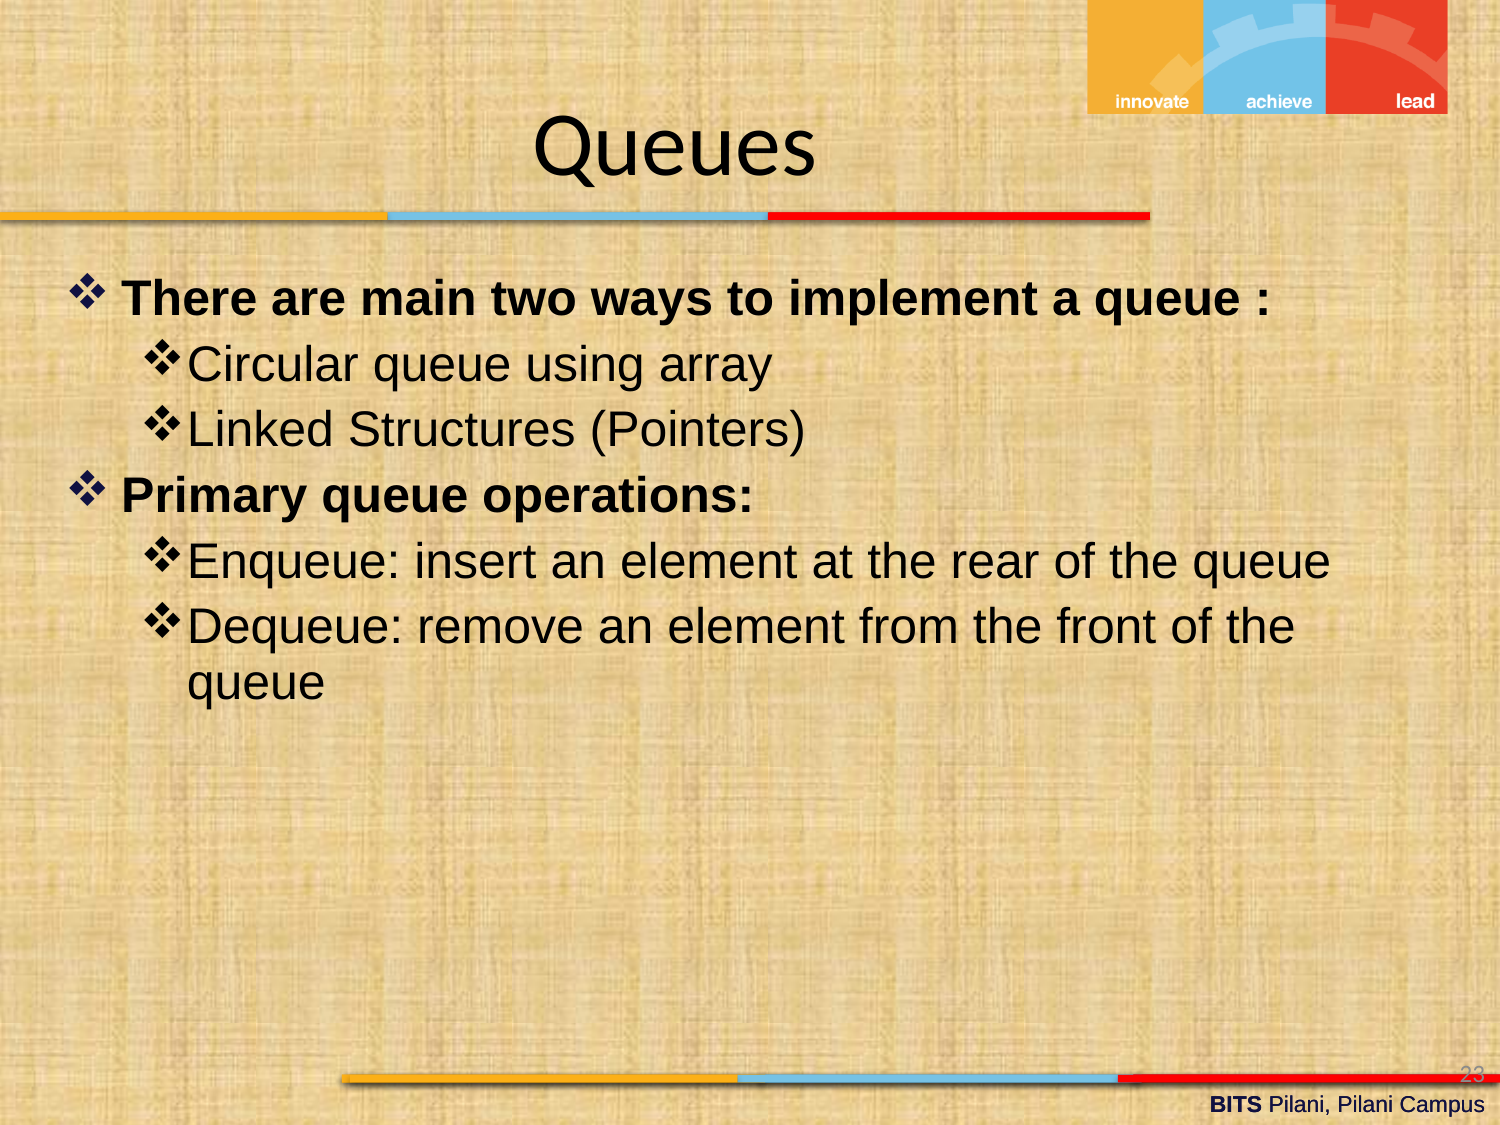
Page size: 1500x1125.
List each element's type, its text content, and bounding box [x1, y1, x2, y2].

slide_number 23 [1149, 1042, 1500, 1103]
list There are main two ways to implement a queue : Circular queue using array Linked Structures (Pointers) Primary queue operations: Enqueue: insert an element at the rear of the queue Dequeue: remove an element from the front of the queue [50, 262, 1400, 1005]
picture [1464, 1103, 1469, 1111]
title Queues [0, 45, 1350, 233]
picture [0, 0, 1500, 1125]
